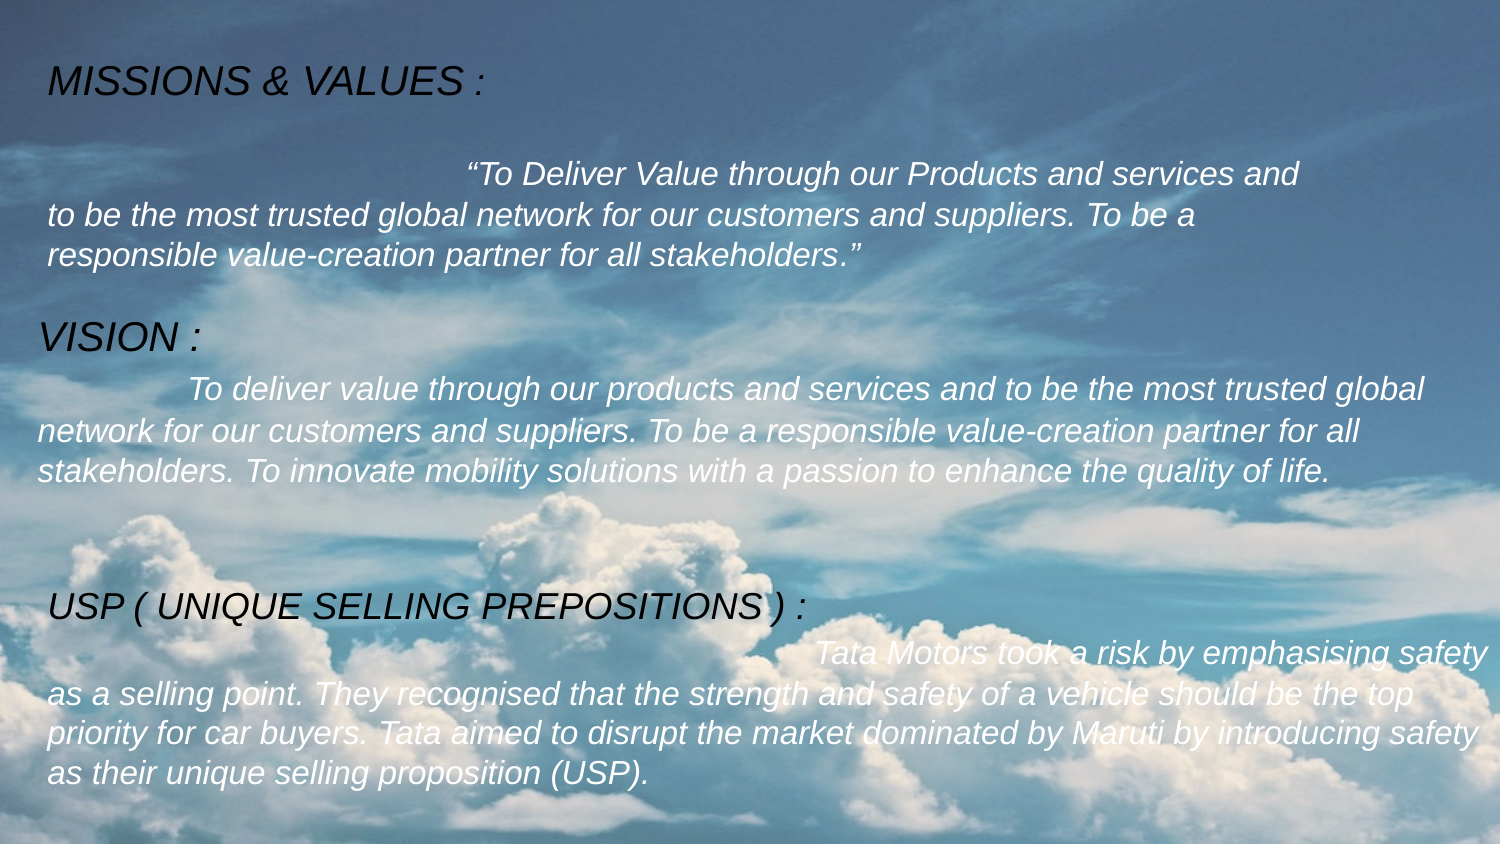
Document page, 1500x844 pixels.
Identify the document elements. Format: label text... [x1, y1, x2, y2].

text_box MISSIONS & VALUES : “To Deliver Value through our Products and services and to be the most trusted global network for our customers and suppliers. To be a responsible value-creation partner for all stakeholders.” [32, 45, 1349, 281]
text_box USP ( UNIQUE SELLING PREPOSITIONS ) : Tata Motors took a risk by emphasising safety as a selling point. They recognised that the strength and safety of a vehicle should be the top priority for car buyers. Tata aimed to disrupt the market dominated by Maruti by introducing safety as their unique selling proposition (USP). [32, 574, 1500, 799]
title Vision : To deliver value through our products and services and to be the most trusted global network for our customers and suppliers. To be a responsible value-creation partner for all stakeholders. To innovate mobility solutions with a passion to enhance the quality of life. [22, 59, 1451, 559]
